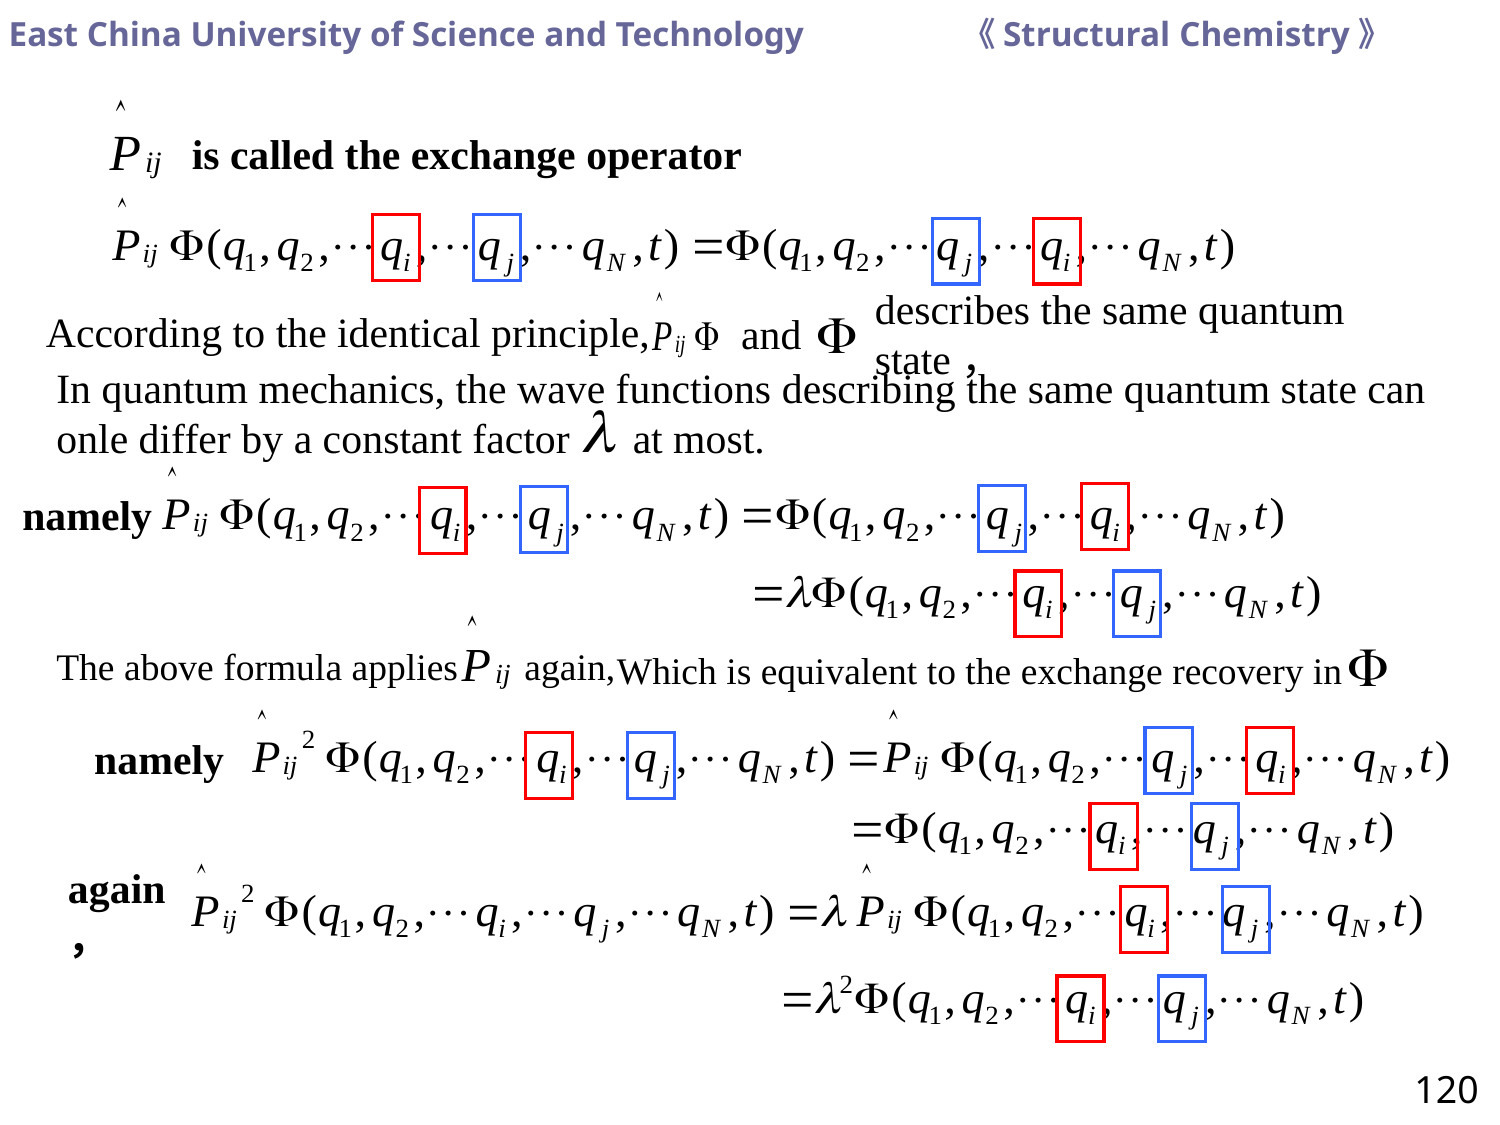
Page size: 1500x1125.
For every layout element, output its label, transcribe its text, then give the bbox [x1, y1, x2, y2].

text_box Which is equivalent to the exchange recovery in [602, 639, 1337, 699]
text_box is called the exchange operator [177, 120, 762, 186]
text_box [182, 854, 1433, 953]
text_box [772, 964, 1373, 1040]
text_box According to the identical principle, [31, 297, 640, 363]
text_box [243, 701, 1460, 799]
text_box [645, 283, 727, 369]
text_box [1339, 639, 1399, 696]
text_box and [732, 300, 828, 354]
text_box namely [7, 480, 148, 546]
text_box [841, 798, 1404, 853]
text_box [153, 458, 1293, 557]
text_box The above formula applies again, [526, 636, 632, 696]
text_box namely [79, 725, 238, 791]
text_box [809, 309, 869, 363]
text_box again， [53, 854, 183, 970]
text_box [100, 89, 174, 190]
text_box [103, 189, 1243, 287]
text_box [452, 606, 522, 699]
text_box The above formula applies again, [41, 636, 447, 696]
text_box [743, 561, 1329, 634]
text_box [572, 396, 629, 457]
text_box In quantum mechanics, the wave functions describing the same quantum state can onle differ by a constant factor at most. [41, 354, 1445, 470]
text_box describes the same quantum state， [860, 275, 1457, 391]
